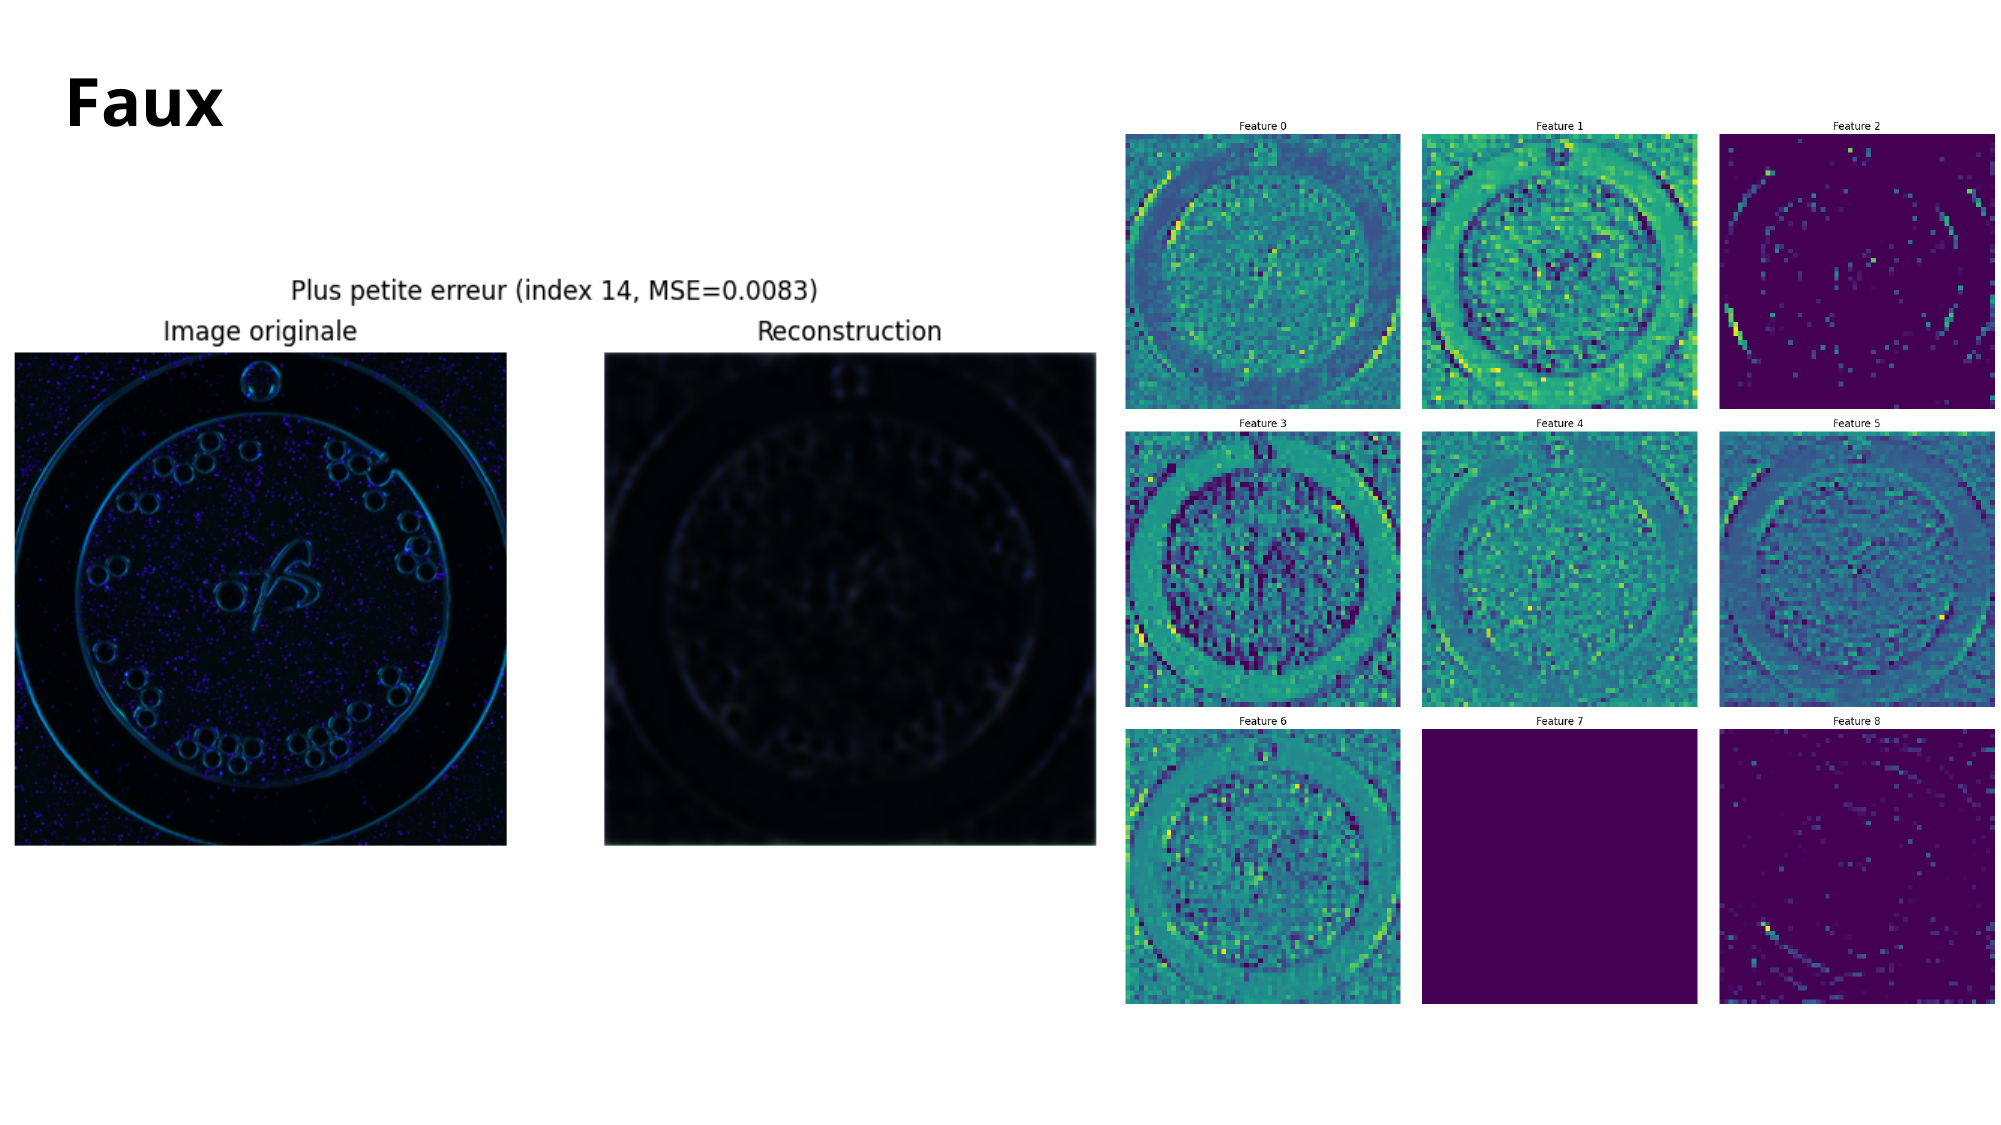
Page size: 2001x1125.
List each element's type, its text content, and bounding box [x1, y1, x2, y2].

text_box Faux [49, 52, 274, 148]
picture [1118, 114, 2000, 1011]
picture [0, 264, 1111, 861]
